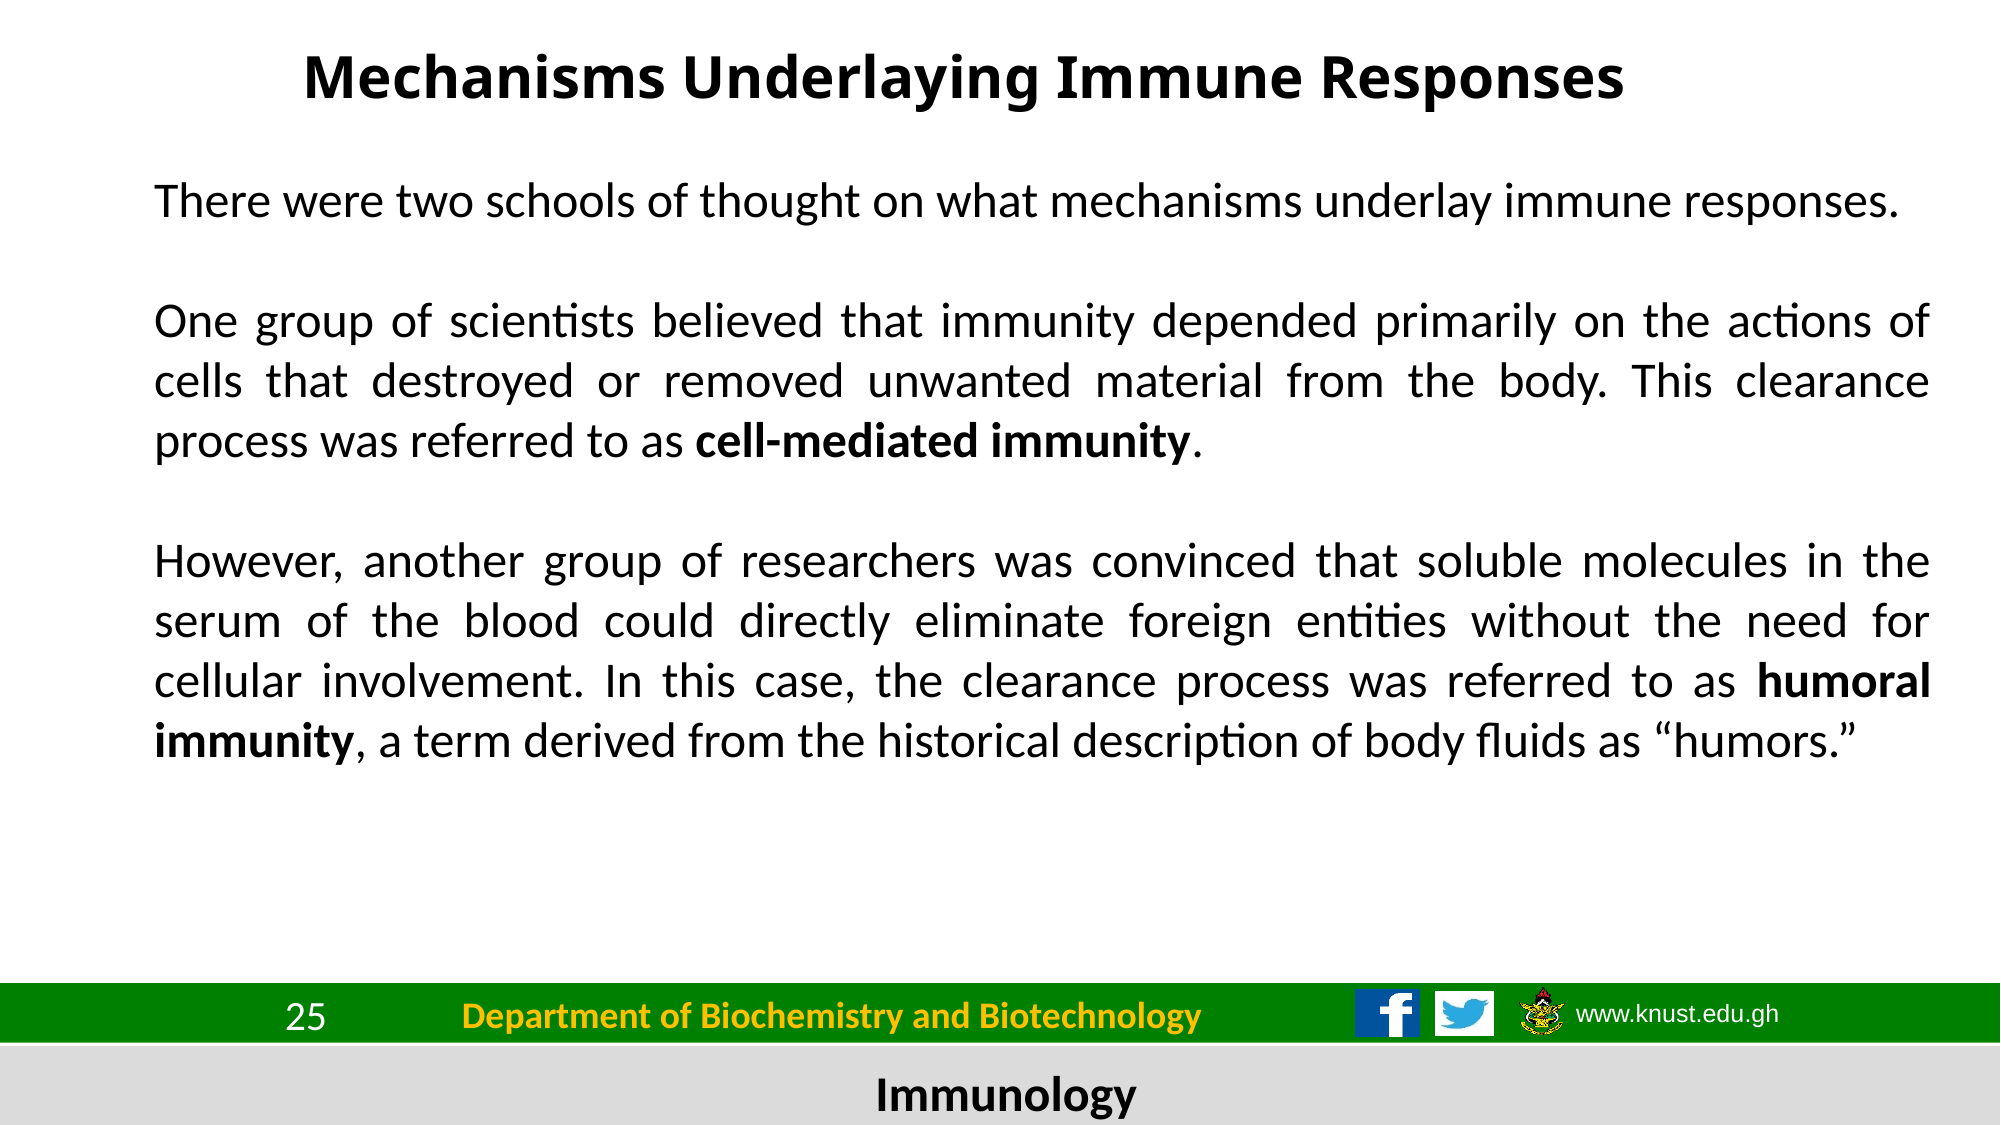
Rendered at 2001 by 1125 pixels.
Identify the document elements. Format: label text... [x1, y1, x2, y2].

text_box [53, 161, 1959, 932]
text_box Department of Biochemistry and Biotechnology [447, 983, 1218, 1044]
picture [1519, 987, 1565, 1035]
title Mechanisms Underlaying Immune Responses [251, 16, 1692, 160]
text_box Immunology [366, 1054, 1647, 1125]
picture [1355, 989, 1420, 1037]
slide_number 25 [251, 983, 343, 1044]
text_box There were two schools of thought on what mechanisms underlay immune responses. One group of scientists believed that immunity depended primarily on the actions of cells that destroyed or removed unwanted material from the body. This clearance process was referred to as cell-mediated immunity. However, another group of researchers was convinced that soluble molecules in the serum of the blood could directly eliminate foreign entities without the need for cellular involvement. In this case, the clearance process was referred to as humoral immunity, a term derived from the historical description of body fluids as “humors.” [139, 160, 1947, 836]
picture [1435, 991, 1494, 1036]
